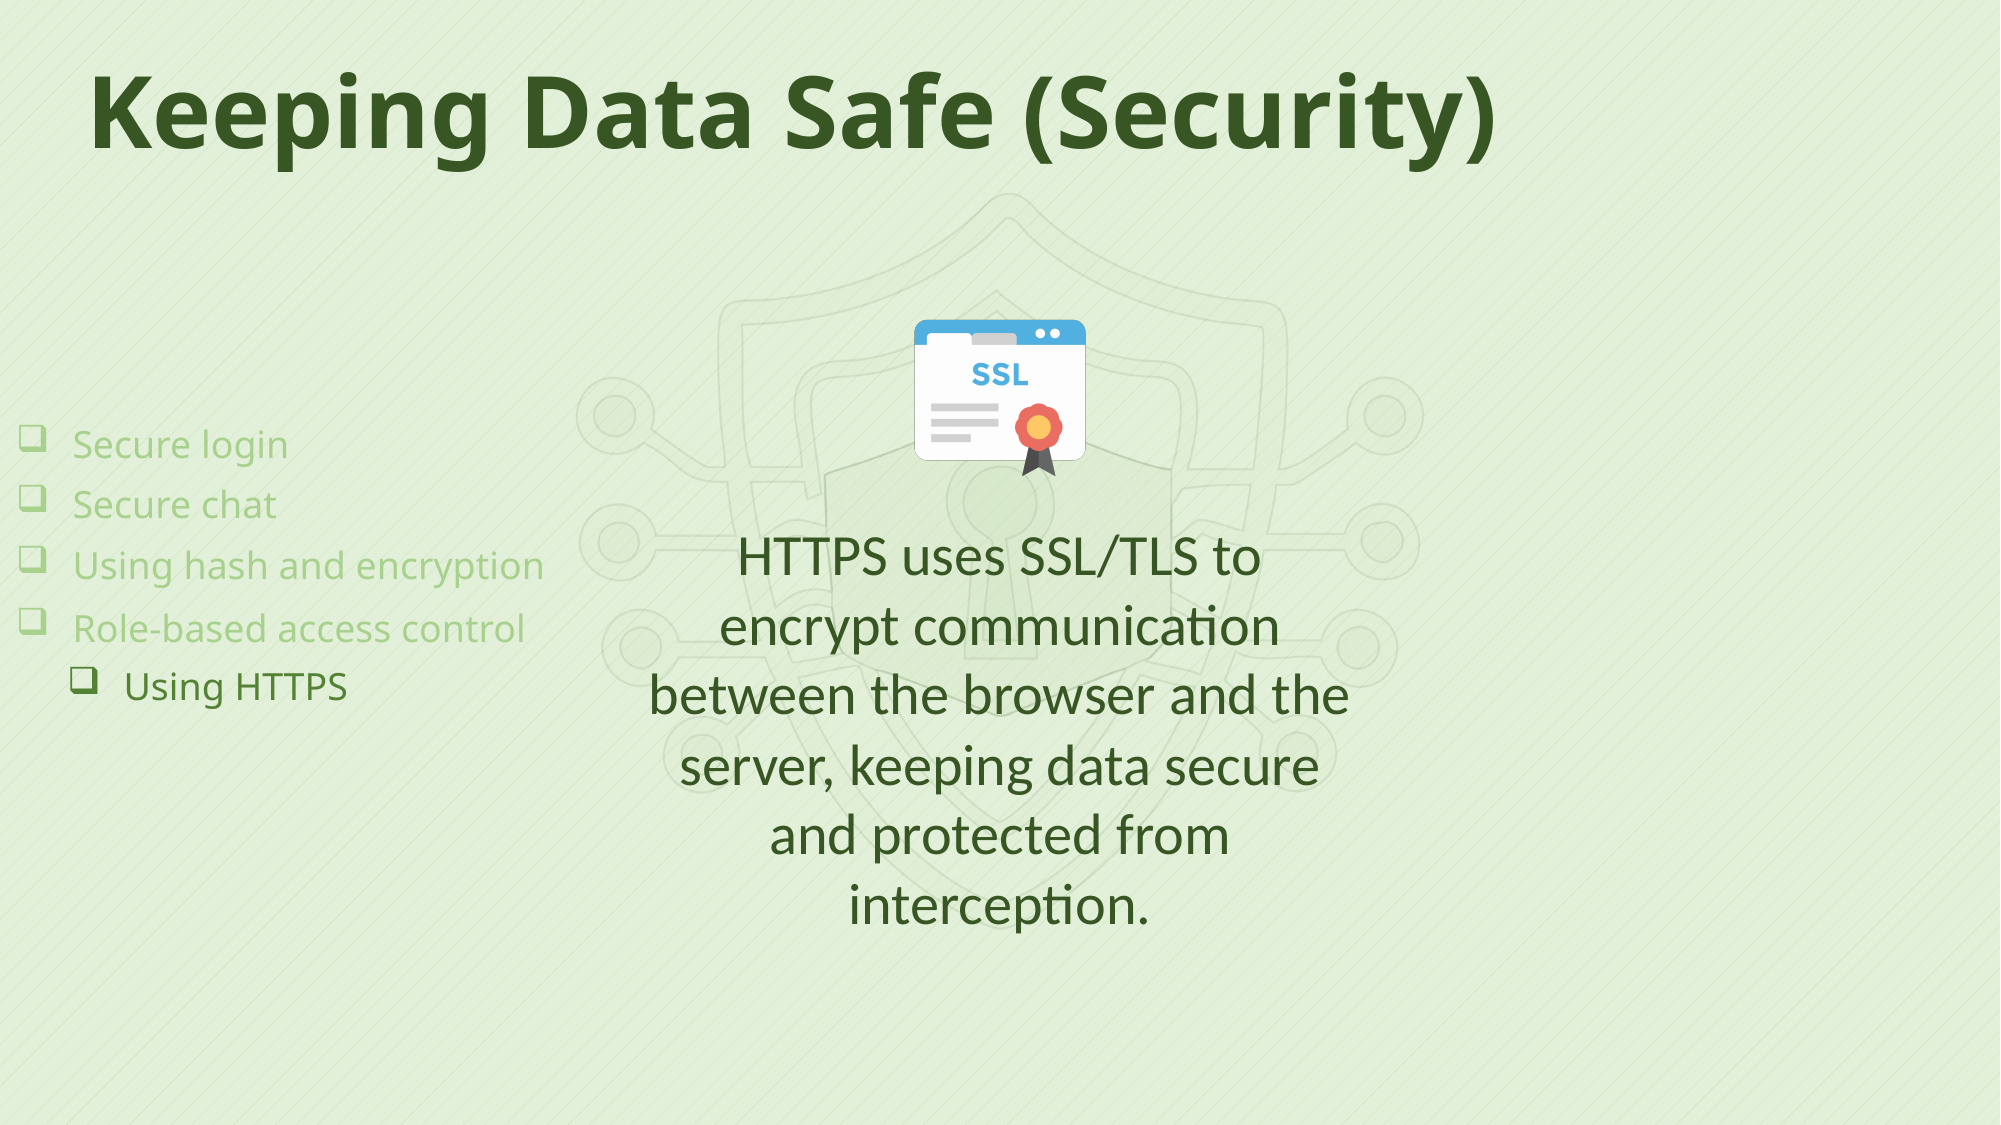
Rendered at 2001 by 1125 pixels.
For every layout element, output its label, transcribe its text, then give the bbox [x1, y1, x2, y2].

text_box Role-based access control [1, 597, 437, 657]
text_box Using hash and encryption [1, 534, 437, 595]
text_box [630, 309, 1370, 949]
text_box Secure chat [1, 473, 437, 534]
text_box Keeping Data Safe (Security) [71, 41, 437, 177]
text_box Using HTTPS [52, 657, 437, 716]
text_box Secure login [1, 413, 437, 473]
picture [437, 0, 1563, 1125]
